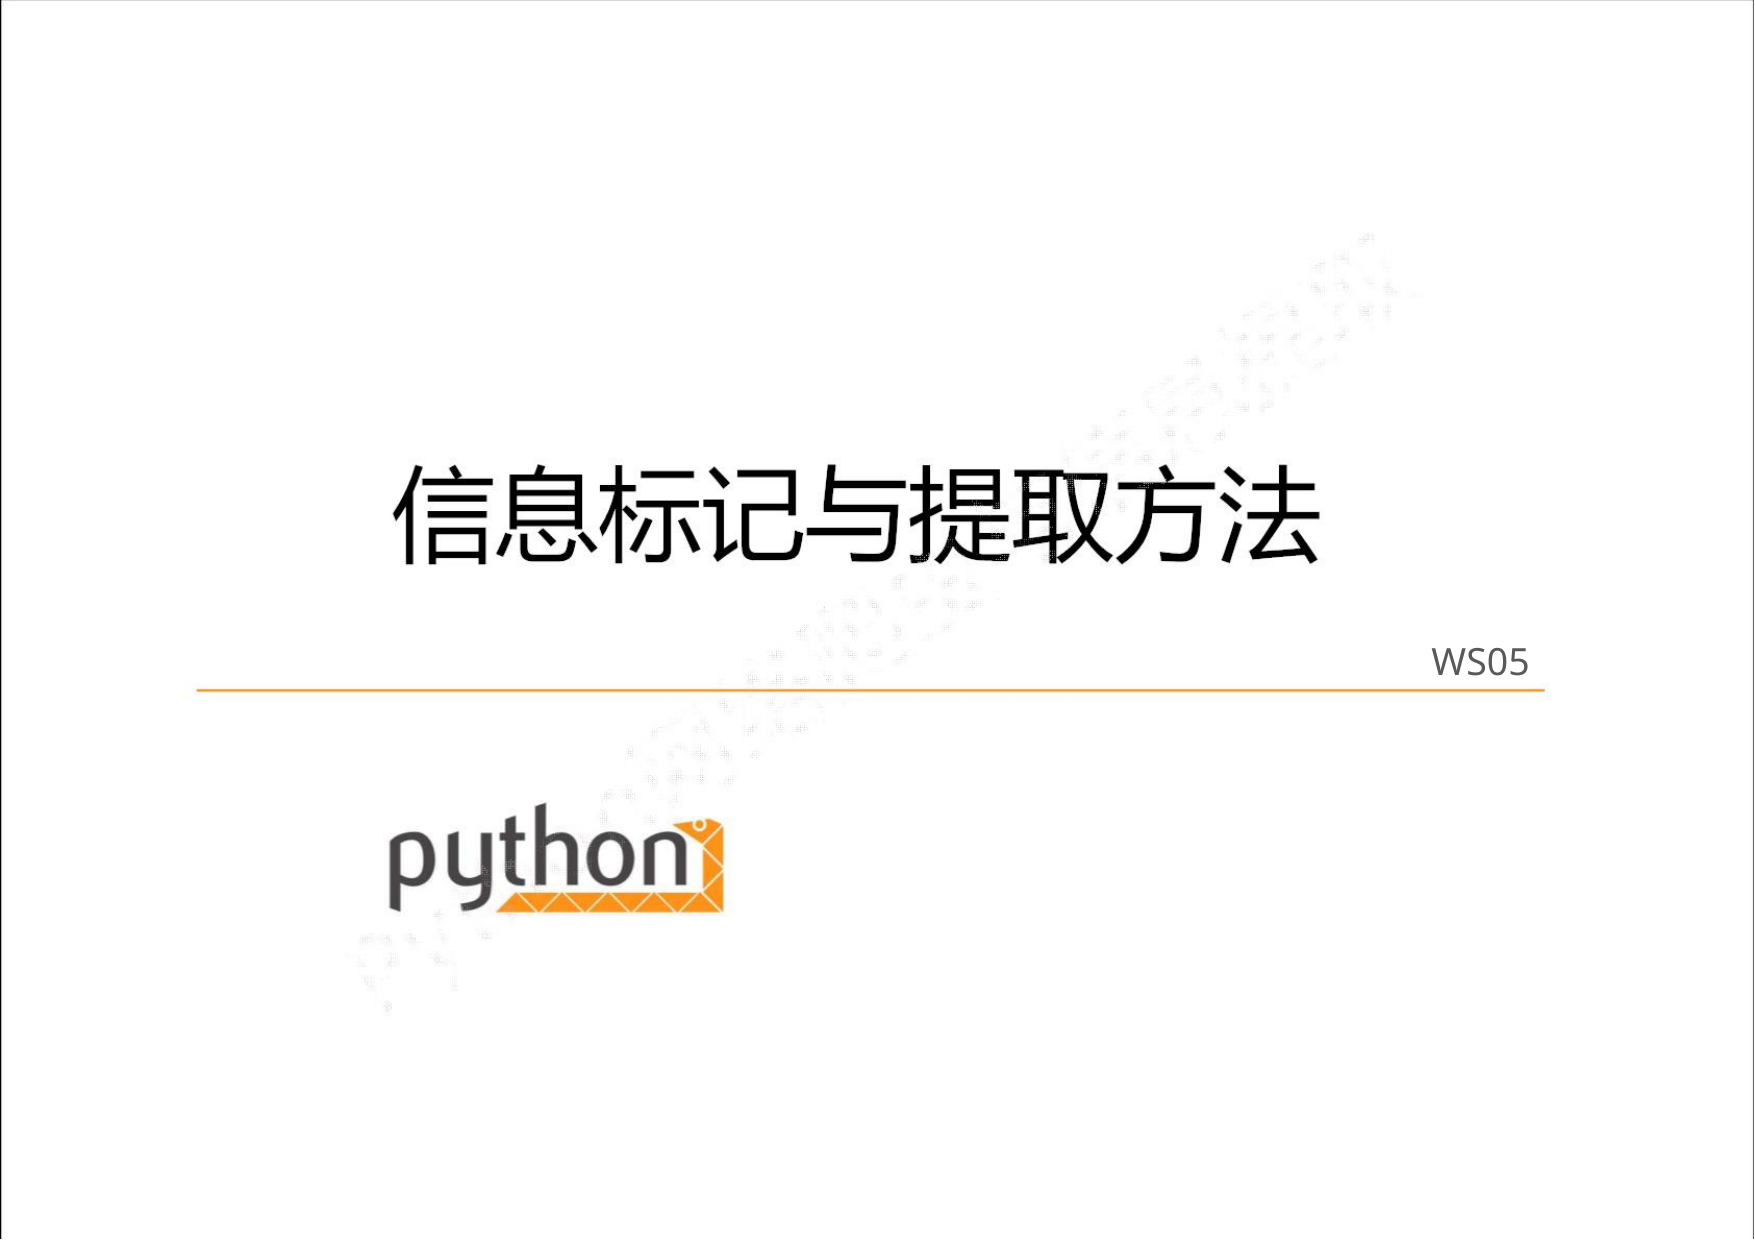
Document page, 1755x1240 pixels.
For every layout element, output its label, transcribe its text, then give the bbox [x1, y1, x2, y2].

text_box WS05 [1431, 632, 1553, 683]
text_box [0, 0, 1754, 1239]
